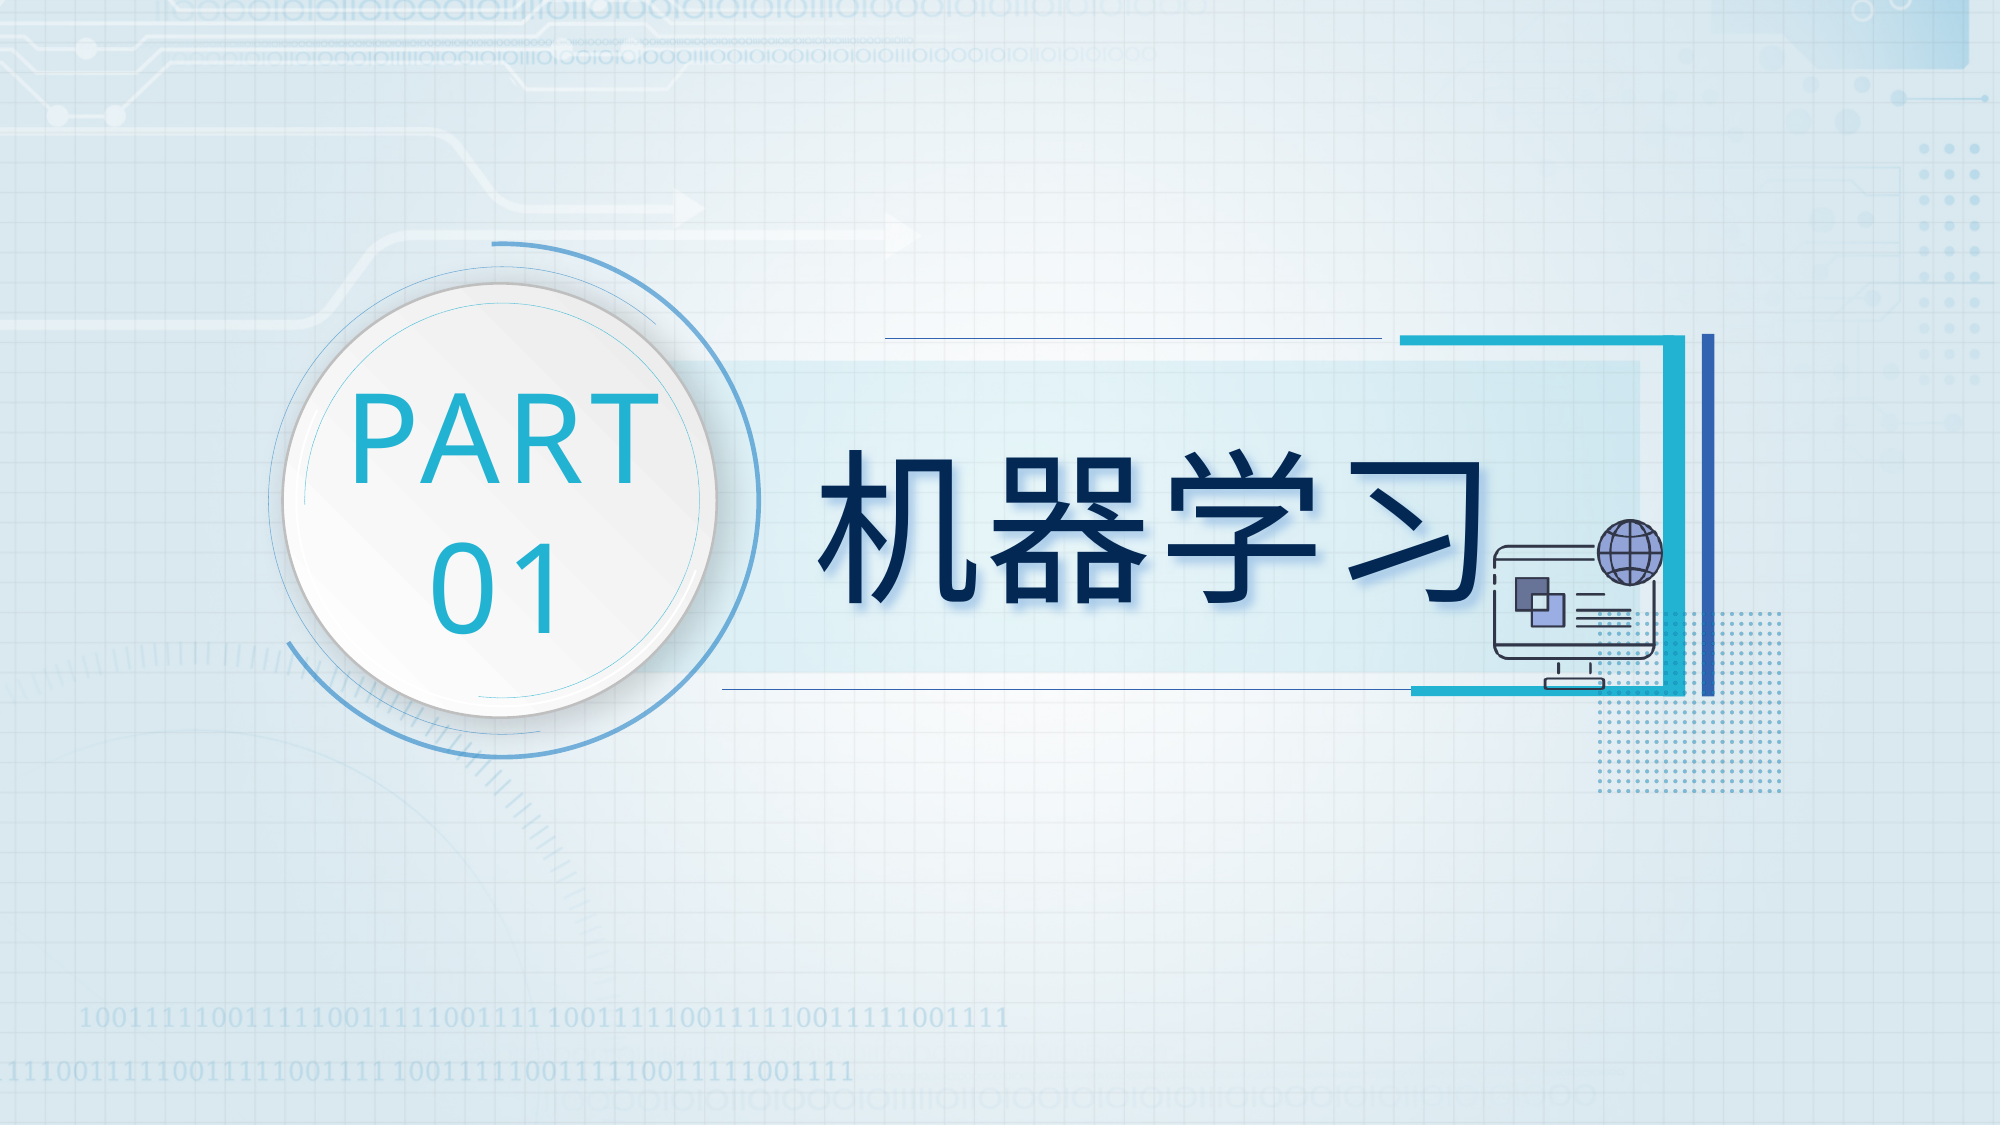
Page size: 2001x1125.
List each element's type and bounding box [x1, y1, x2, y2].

text_box [759, 333, 1715, 697]
text_box [245, 243, 759, 758]
picture [0, 0, 2000, 1125]
